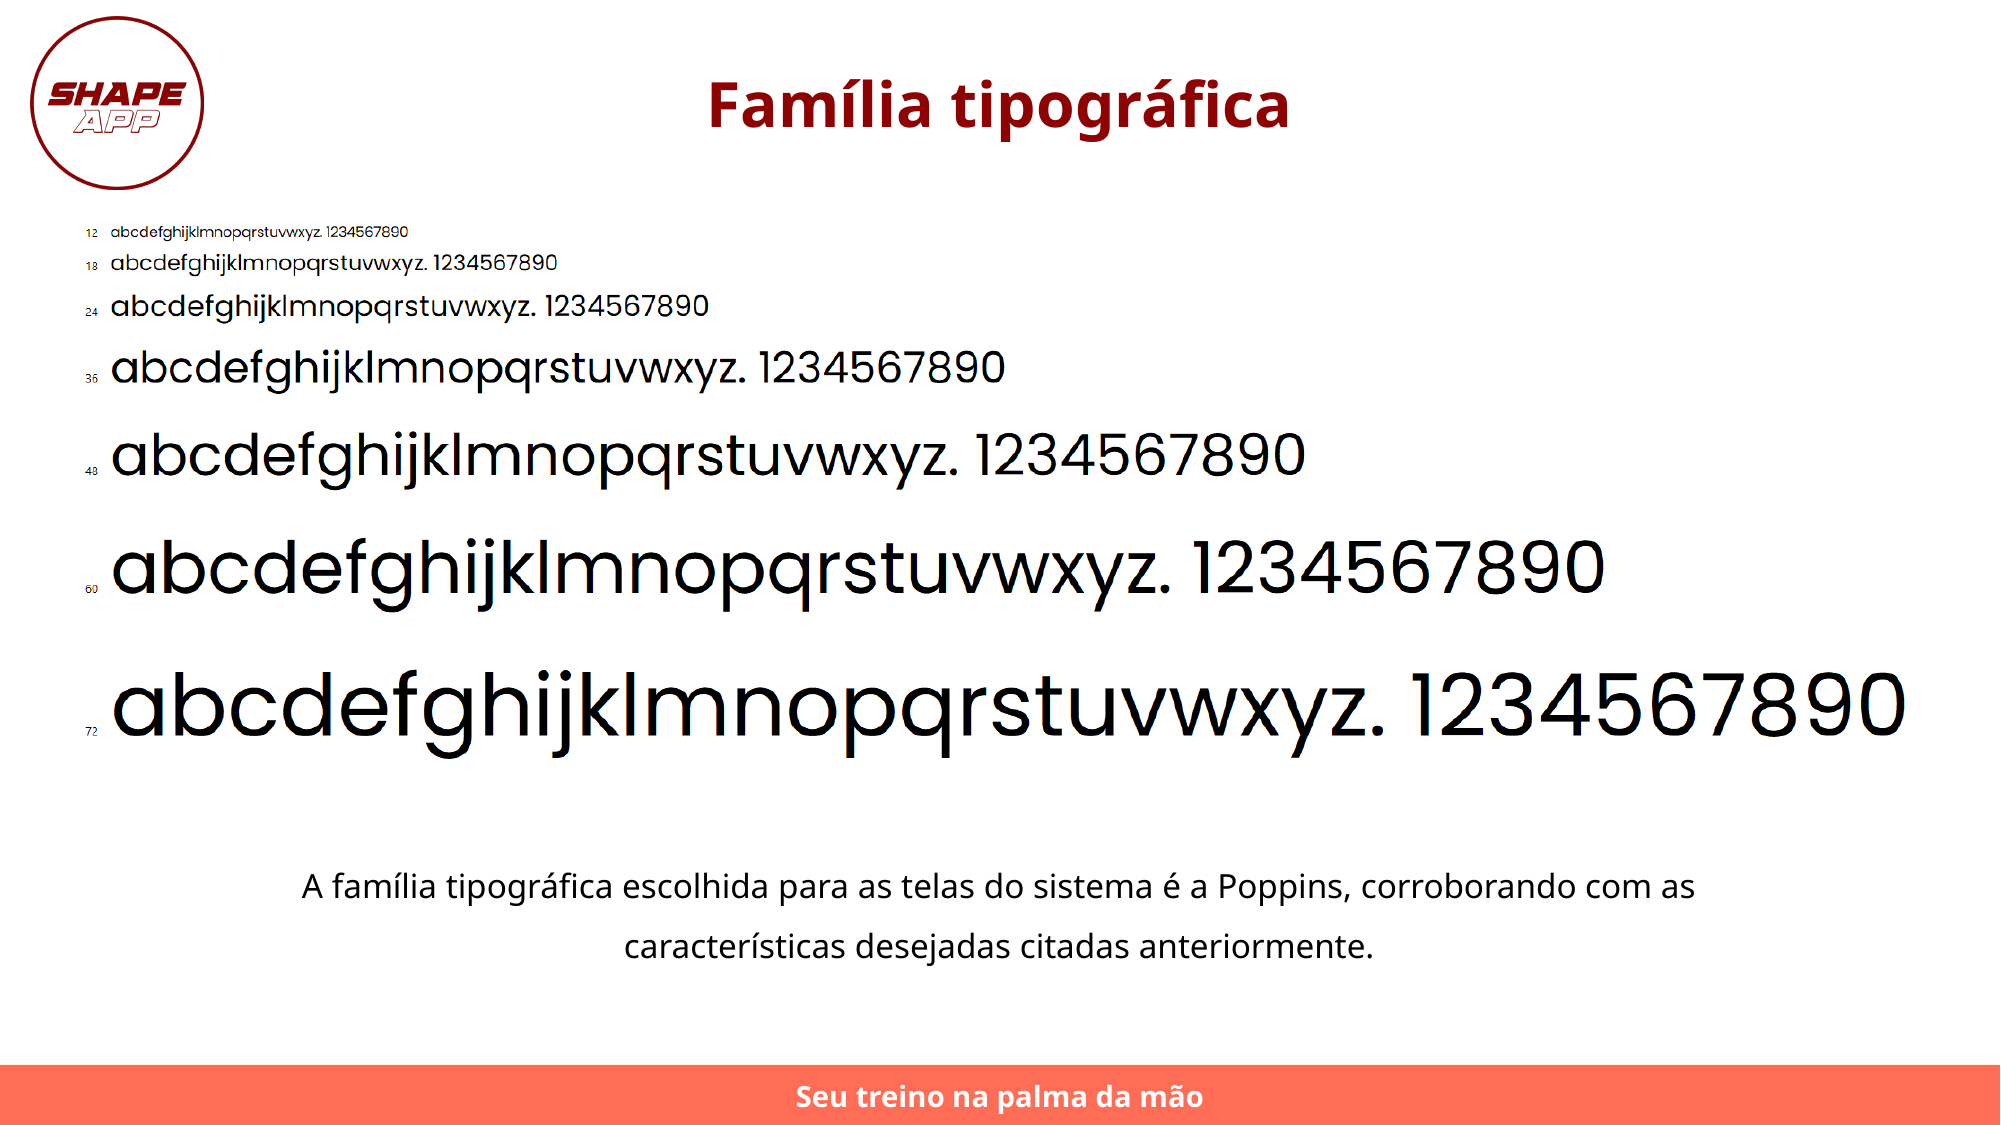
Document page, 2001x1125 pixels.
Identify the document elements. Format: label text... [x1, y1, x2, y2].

text_box [0, 1063, 2000, 1125]
picture [84, 223, 1916, 772]
text_box A família tipográfica escolhida para as telas do sistema é a Poppins, corroborando com as características desejadas citadas anteriormente. [213, 837, 1787, 973]
text_box Seu treino na palma da mão [634, 1070, 1366, 1121]
picture [30, 16, 204, 191]
text_box Família tipográfica [507, 57, 1493, 148]
